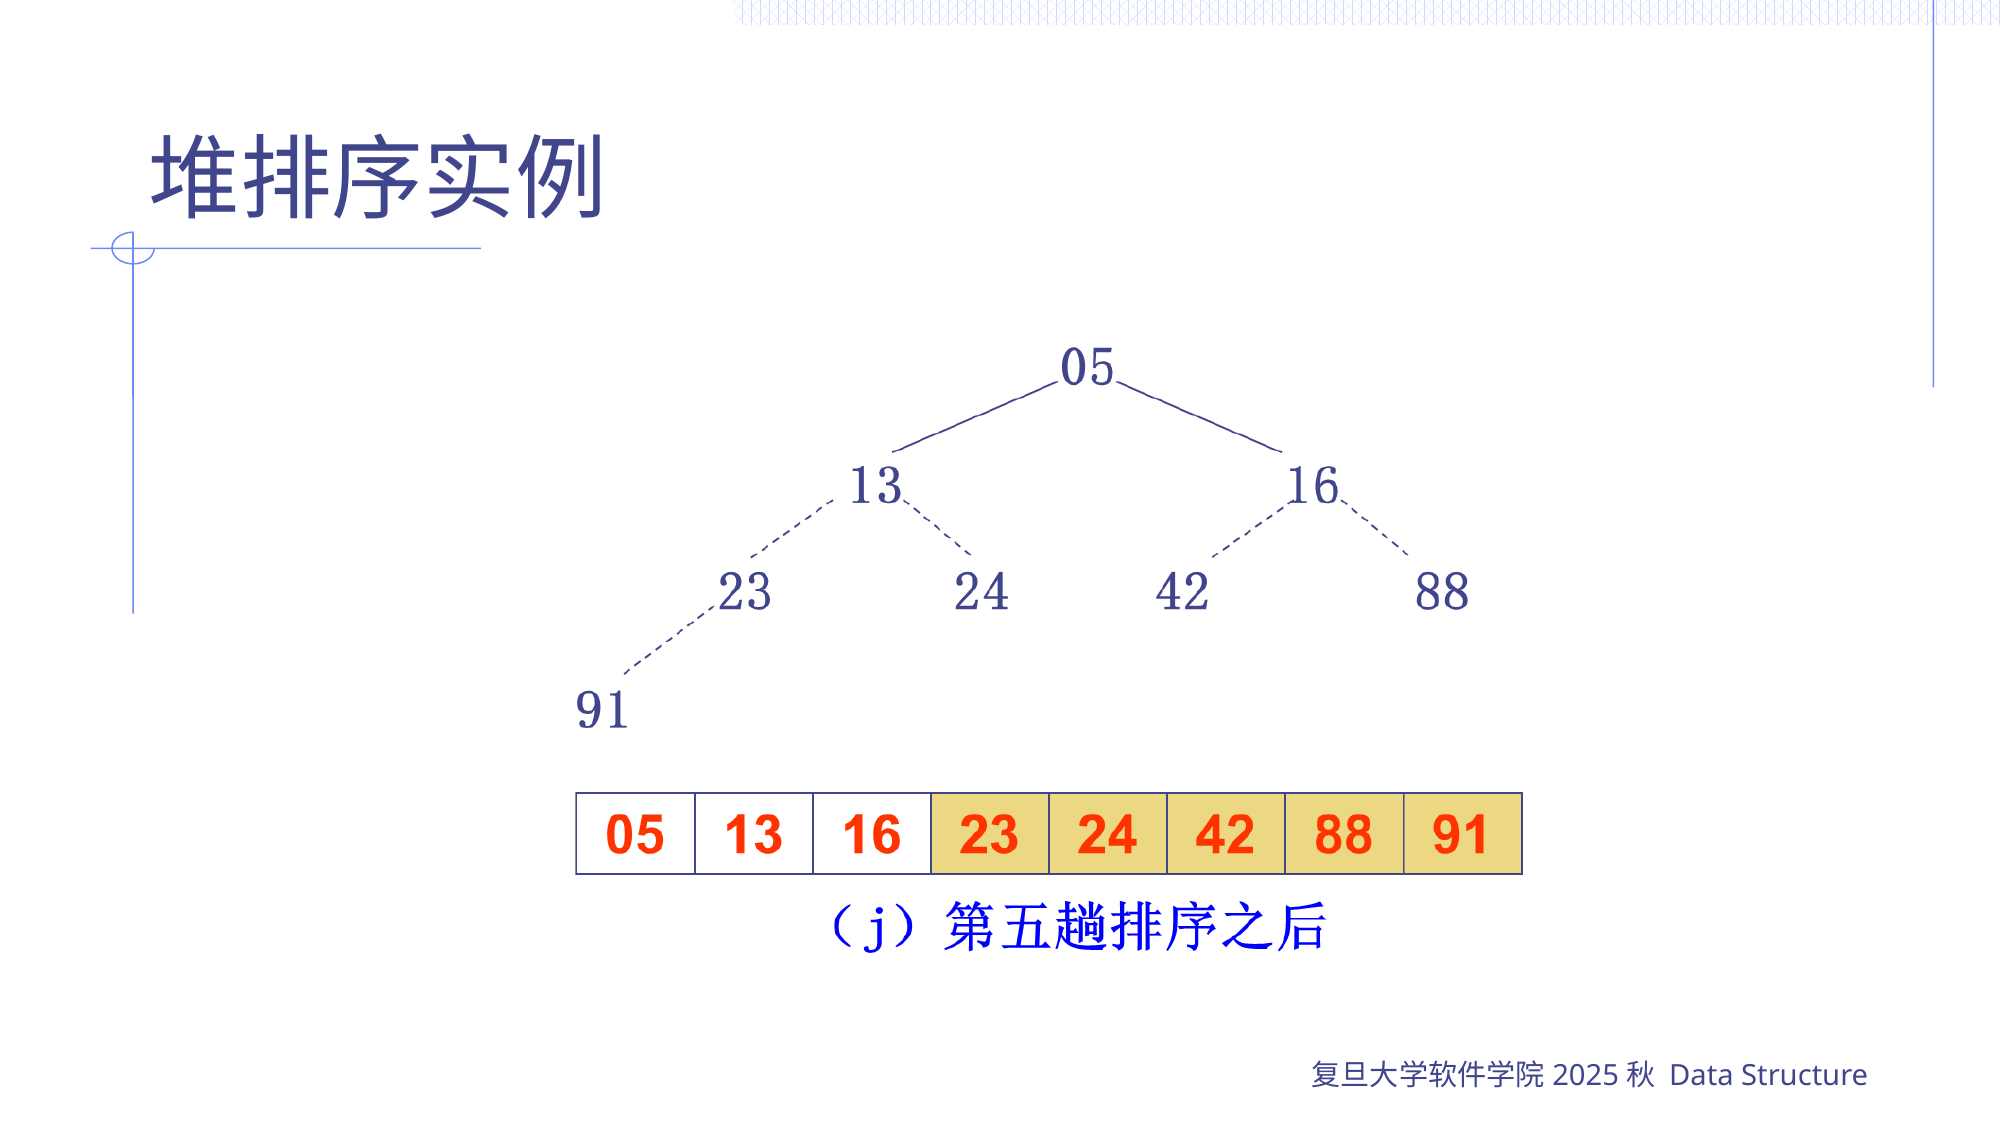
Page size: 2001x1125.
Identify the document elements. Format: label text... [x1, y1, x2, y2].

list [541, 312, 1525, 988]
title 堆排序实例 [133, 50, 1834, 238]
